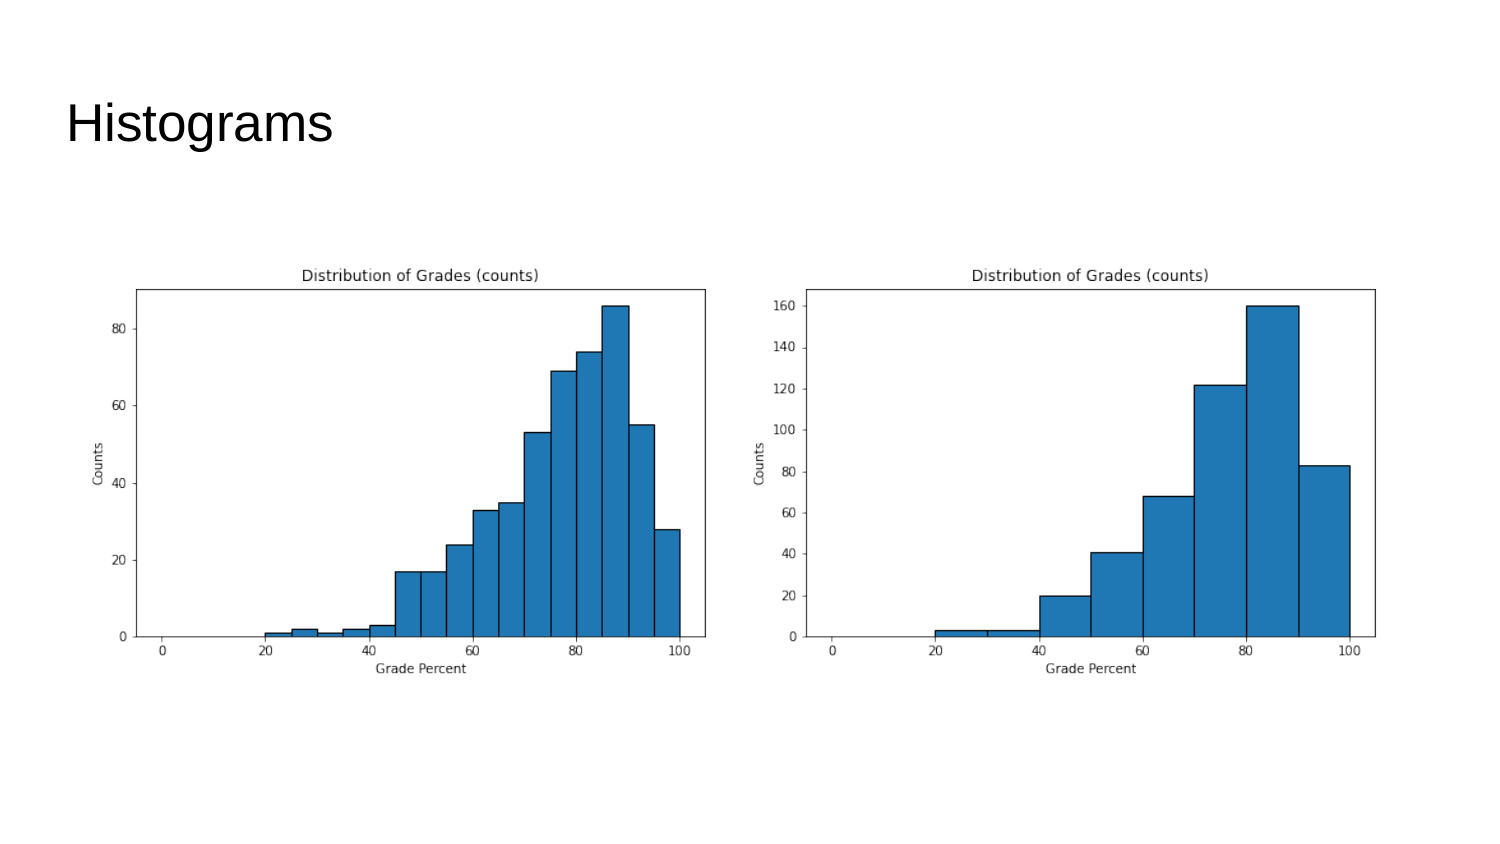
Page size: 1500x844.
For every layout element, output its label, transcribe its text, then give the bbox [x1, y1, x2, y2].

title Histograms [51, 72, 1449, 167]
picture [44, 234, 1450, 694]
